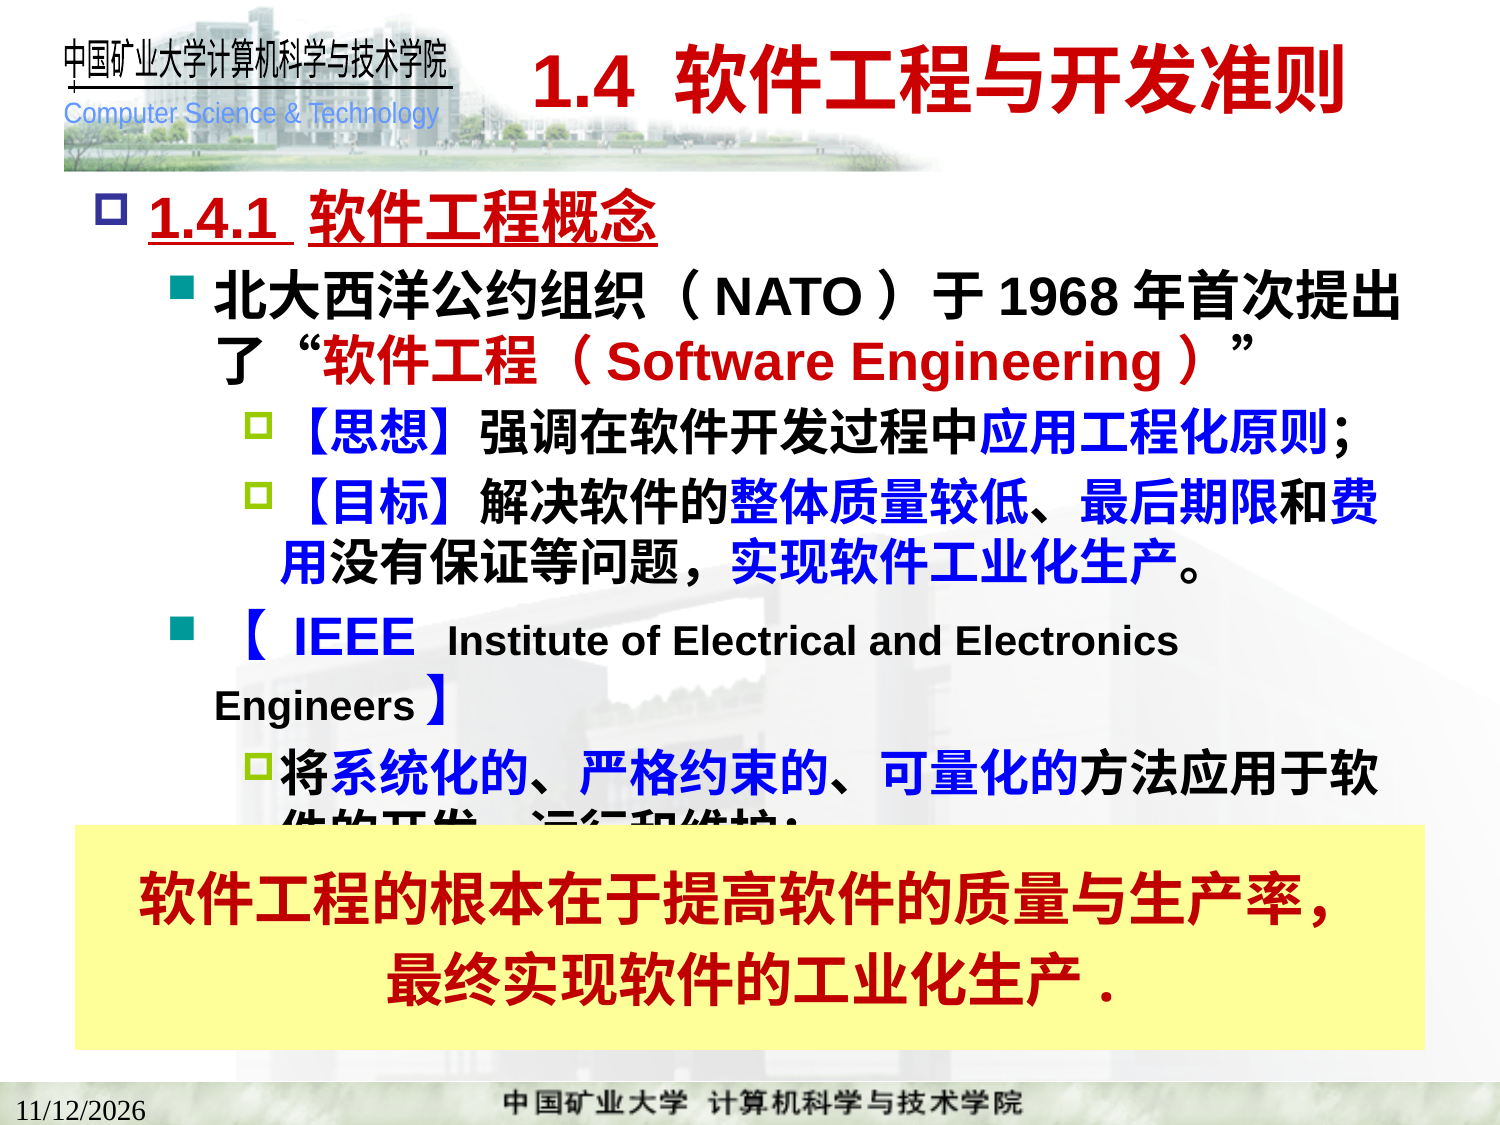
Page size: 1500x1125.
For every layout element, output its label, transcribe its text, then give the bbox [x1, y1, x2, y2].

picture [64, 0, 954, 175]
picture [67, 50, 73, 60]
slide_number [1364, 1082, 1500, 1125]
title 1.4 软件工程与开发准则 [478, 14, 1402, 141]
picture [76, 50, 82, 60]
picture [0, 1082, 1364, 1125]
text_box 软件工程的根本在于提高软件的质量与生产率， 最终实现软件的工业化生产. [74, 824, 1425, 1050]
list 1.4.1 软件工程概念 北大西洋公约组织（NATO）于1968年首次提出了“软件工程（Software Engineering）” 【思想】强调在软件开发过程中应用工程化原则； 【目标】解决软件的整体质量较低、最后期限和费用没有保证等问题，实现软件工业化生产。 【 IEEE Institute of Electrical and Electronics Engineers】 将系统化的、严格约束的、可量化的方法应用于软件的开发、运行和维护； [76, 172, 1428, 1076]
slide_number [0, 1083, 313, 1125]
